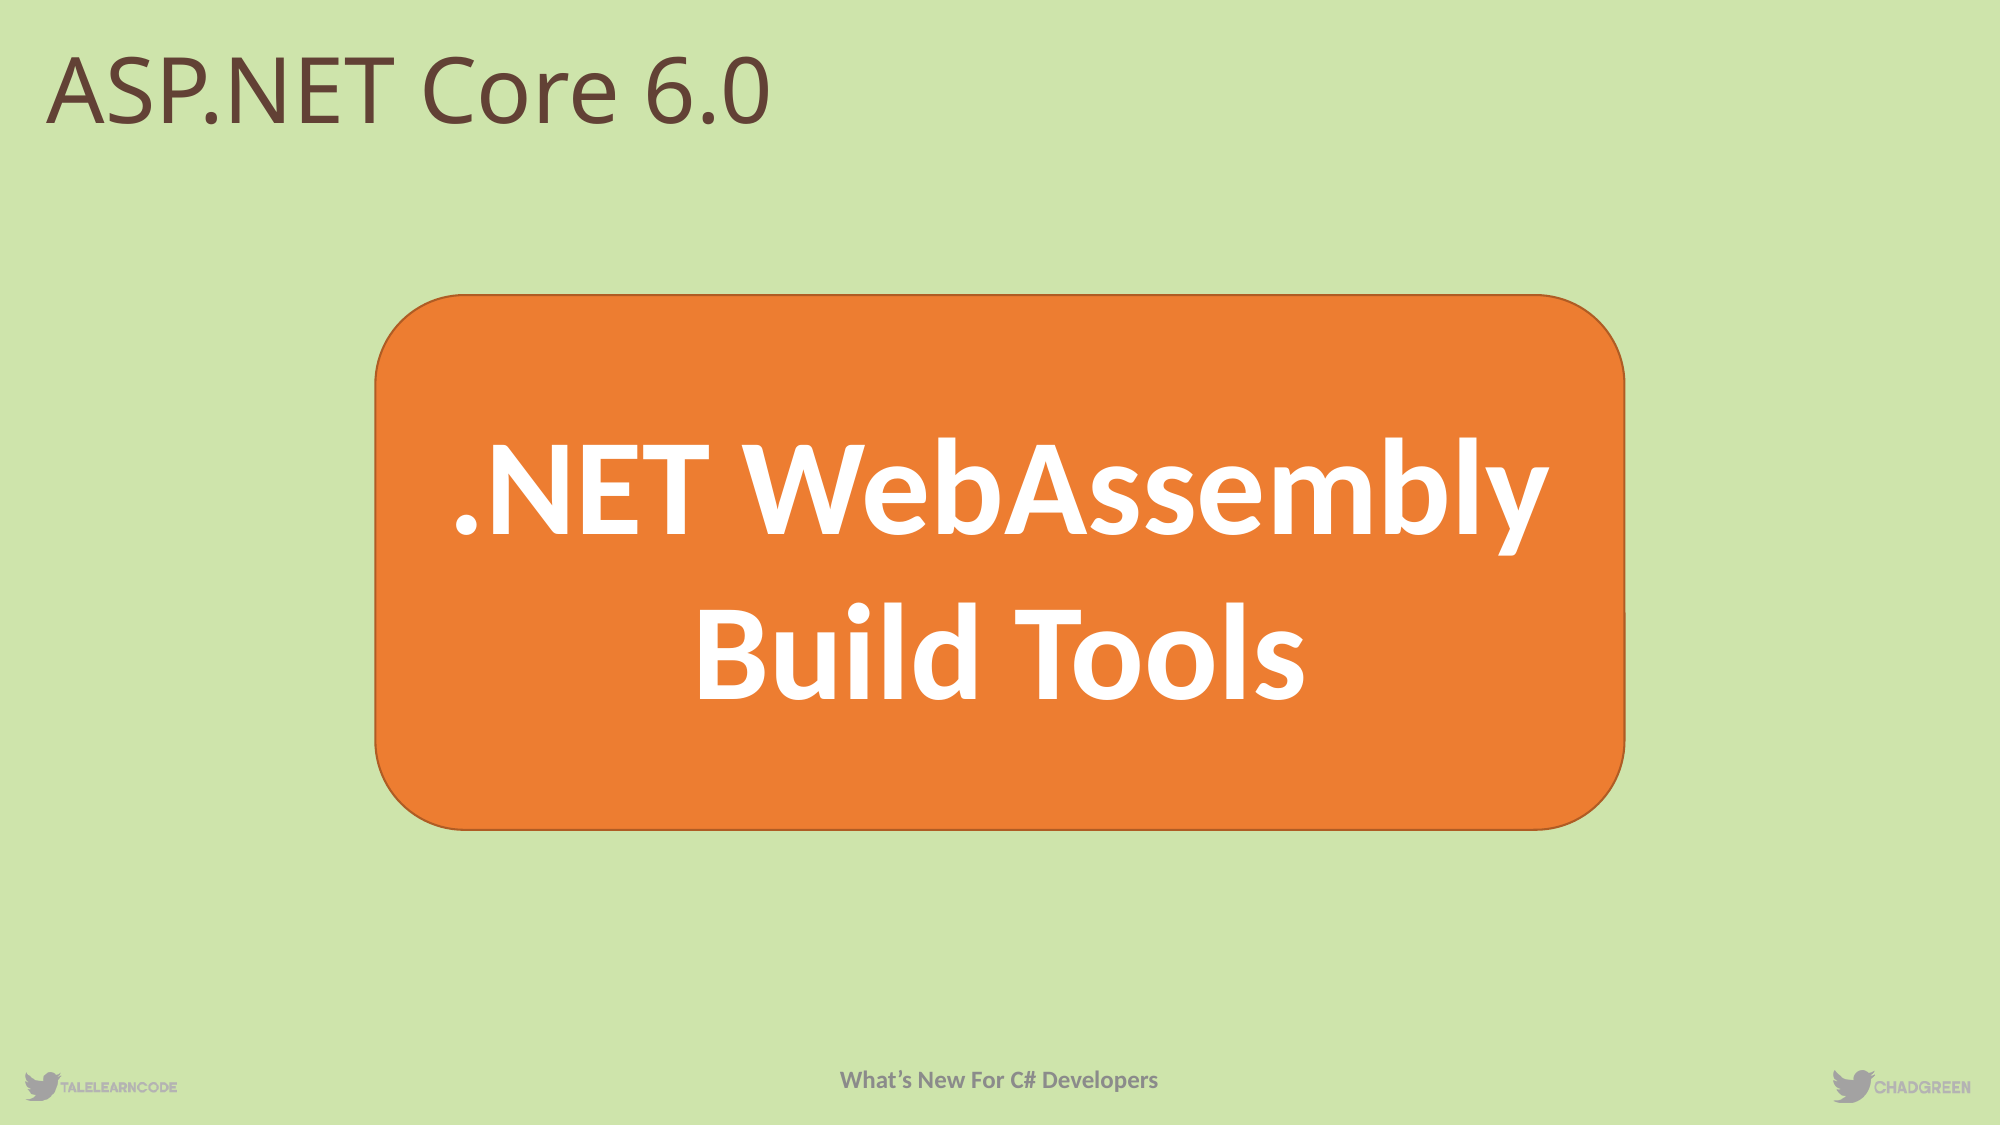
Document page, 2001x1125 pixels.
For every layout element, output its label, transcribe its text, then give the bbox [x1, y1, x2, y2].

text_box .NET WebAssembly Build Tools [374, 294, 1626, 831]
title ASP.NET Core 6.0 [31, 22, 1964, 166]
